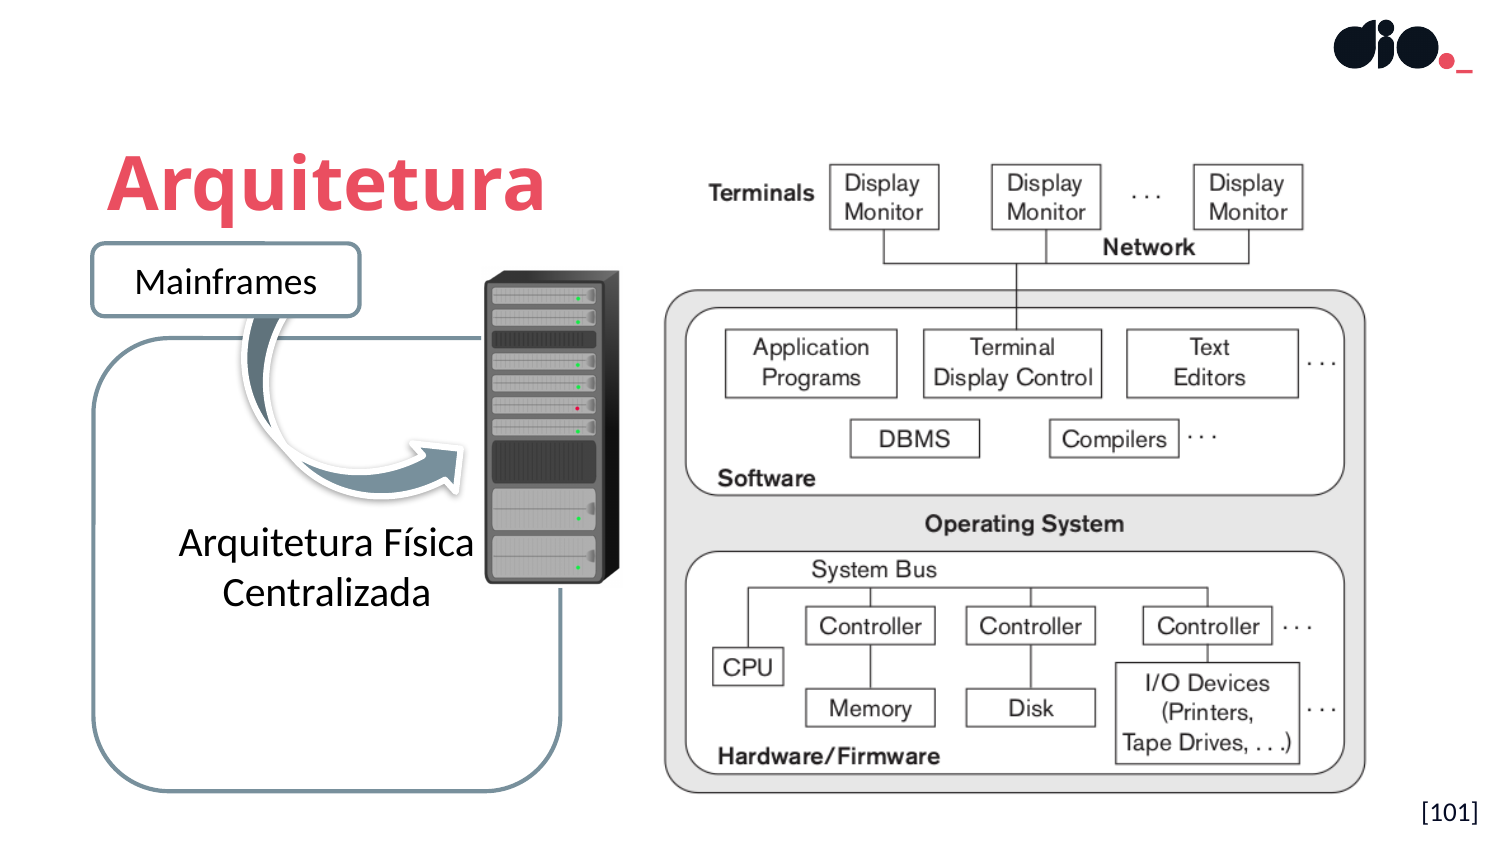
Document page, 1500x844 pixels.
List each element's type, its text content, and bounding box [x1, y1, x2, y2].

text_box Arquitetura [92, 104, 1408, 243]
picture [1333, 19, 1473, 74]
picture [390, 134, 1398, 802]
text_box Mainframes [90, 241, 362, 319]
text_box Arquitetura Física Centralizada [91, 335, 563, 794]
text_box [241, 319, 386, 500]
slide_number [<número>] [1403, 779, 1494, 844]
